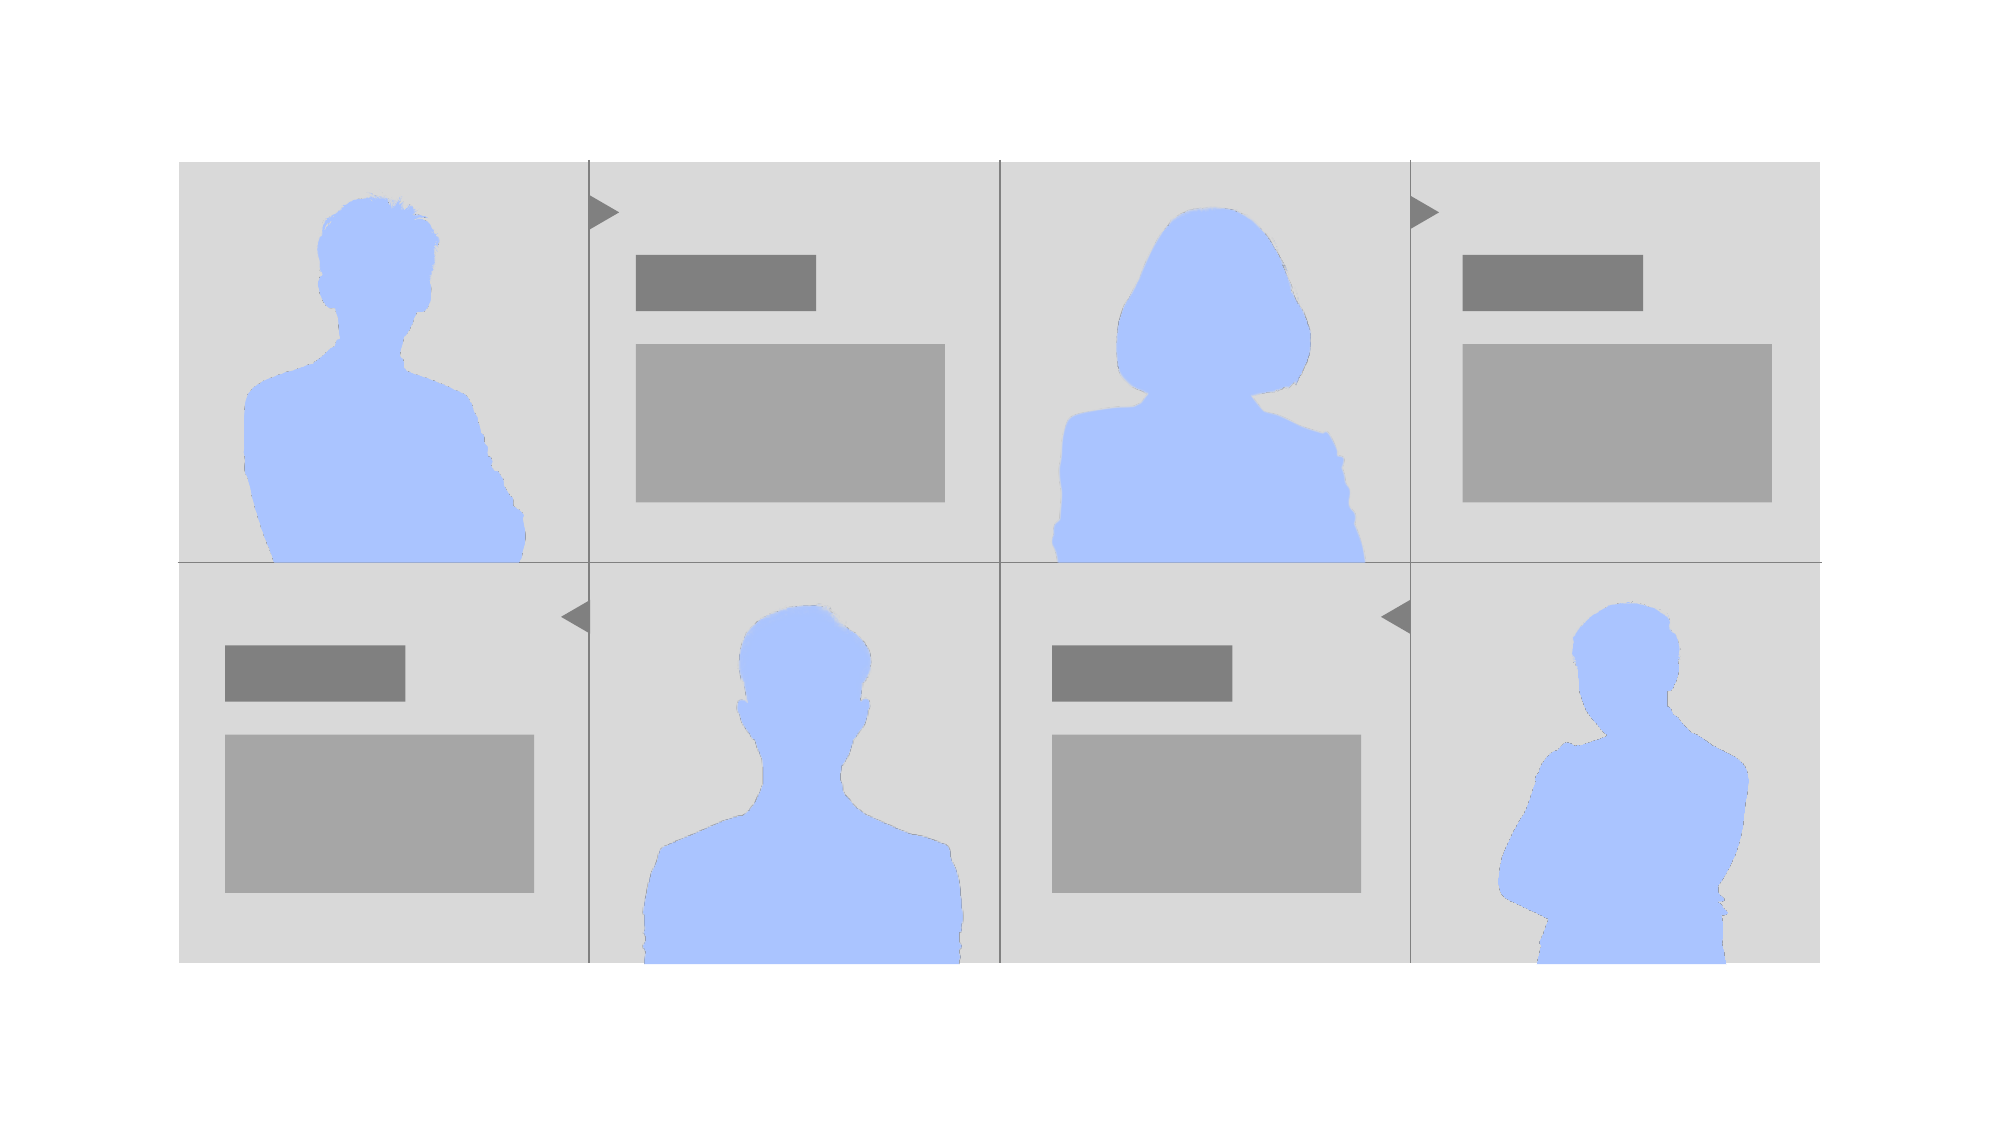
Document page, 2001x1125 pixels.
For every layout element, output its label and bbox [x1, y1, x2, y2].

text_box [224, 644, 407, 703]
table_cell [1001, 563, 1410, 963]
table_cell [1411, 563, 1820, 963]
picture [223, 170, 538, 563]
text_box [1462, 343, 1773, 503]
text_box [224, 733, 535, 894]
table_header [179, 162, 588, 562]
text_box [635, 254, 817, 312]
table_header [1411, 162, 1820, 562]
text_box [1462, 254, 1644, 312]
text_box [1051, 644, 1233, 703]
text_box [589, 193, 622, 232]
text_box [558, 598, 592, 636]
text_box [1408, 193, 1442, 232]
text_box [1051, 733, 1362, 894]
picture [1026, 192, 1387, 563]
table_header [1001, 162, 1410, 562]
table_header [590, 162, 999, 562]
table_cell [590, 563, 999, 963]
text_box [1378, 598, 1412, 636]
table_cell [179, 563, 588, 963]
text_box [635, 343, 946, 503]
picture [628, 599, 1002, 965]
picture [1434, 599, 1775, 965]
